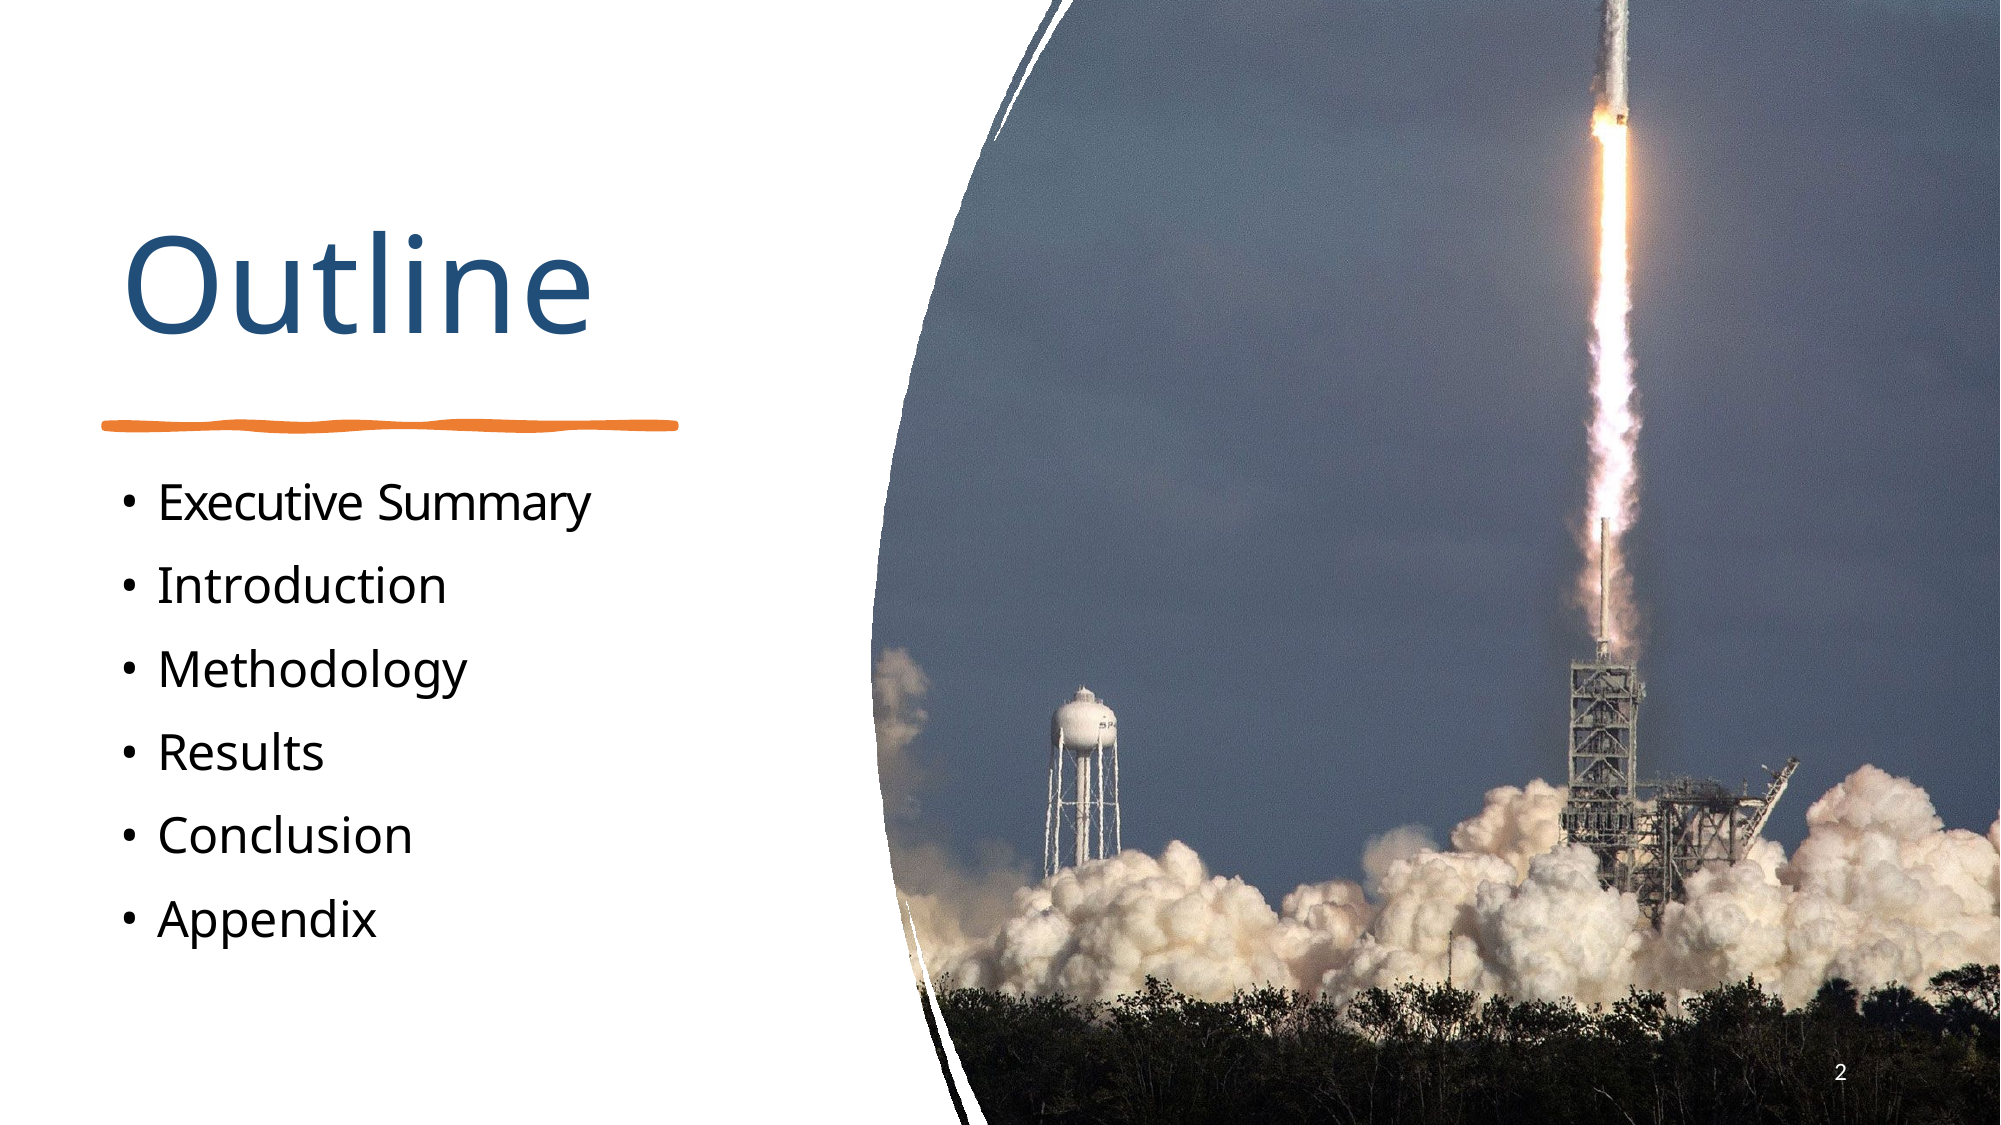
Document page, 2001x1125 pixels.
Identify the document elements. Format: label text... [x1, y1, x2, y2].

text_box Executive Summary Introduction Methodology Results Conclusion Appendix [117, 444, 631, 948]
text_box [101, 418, 679, 434]
title Outline [117, 196, 624, 387]
picture [871, 0, 2000, 1125]
